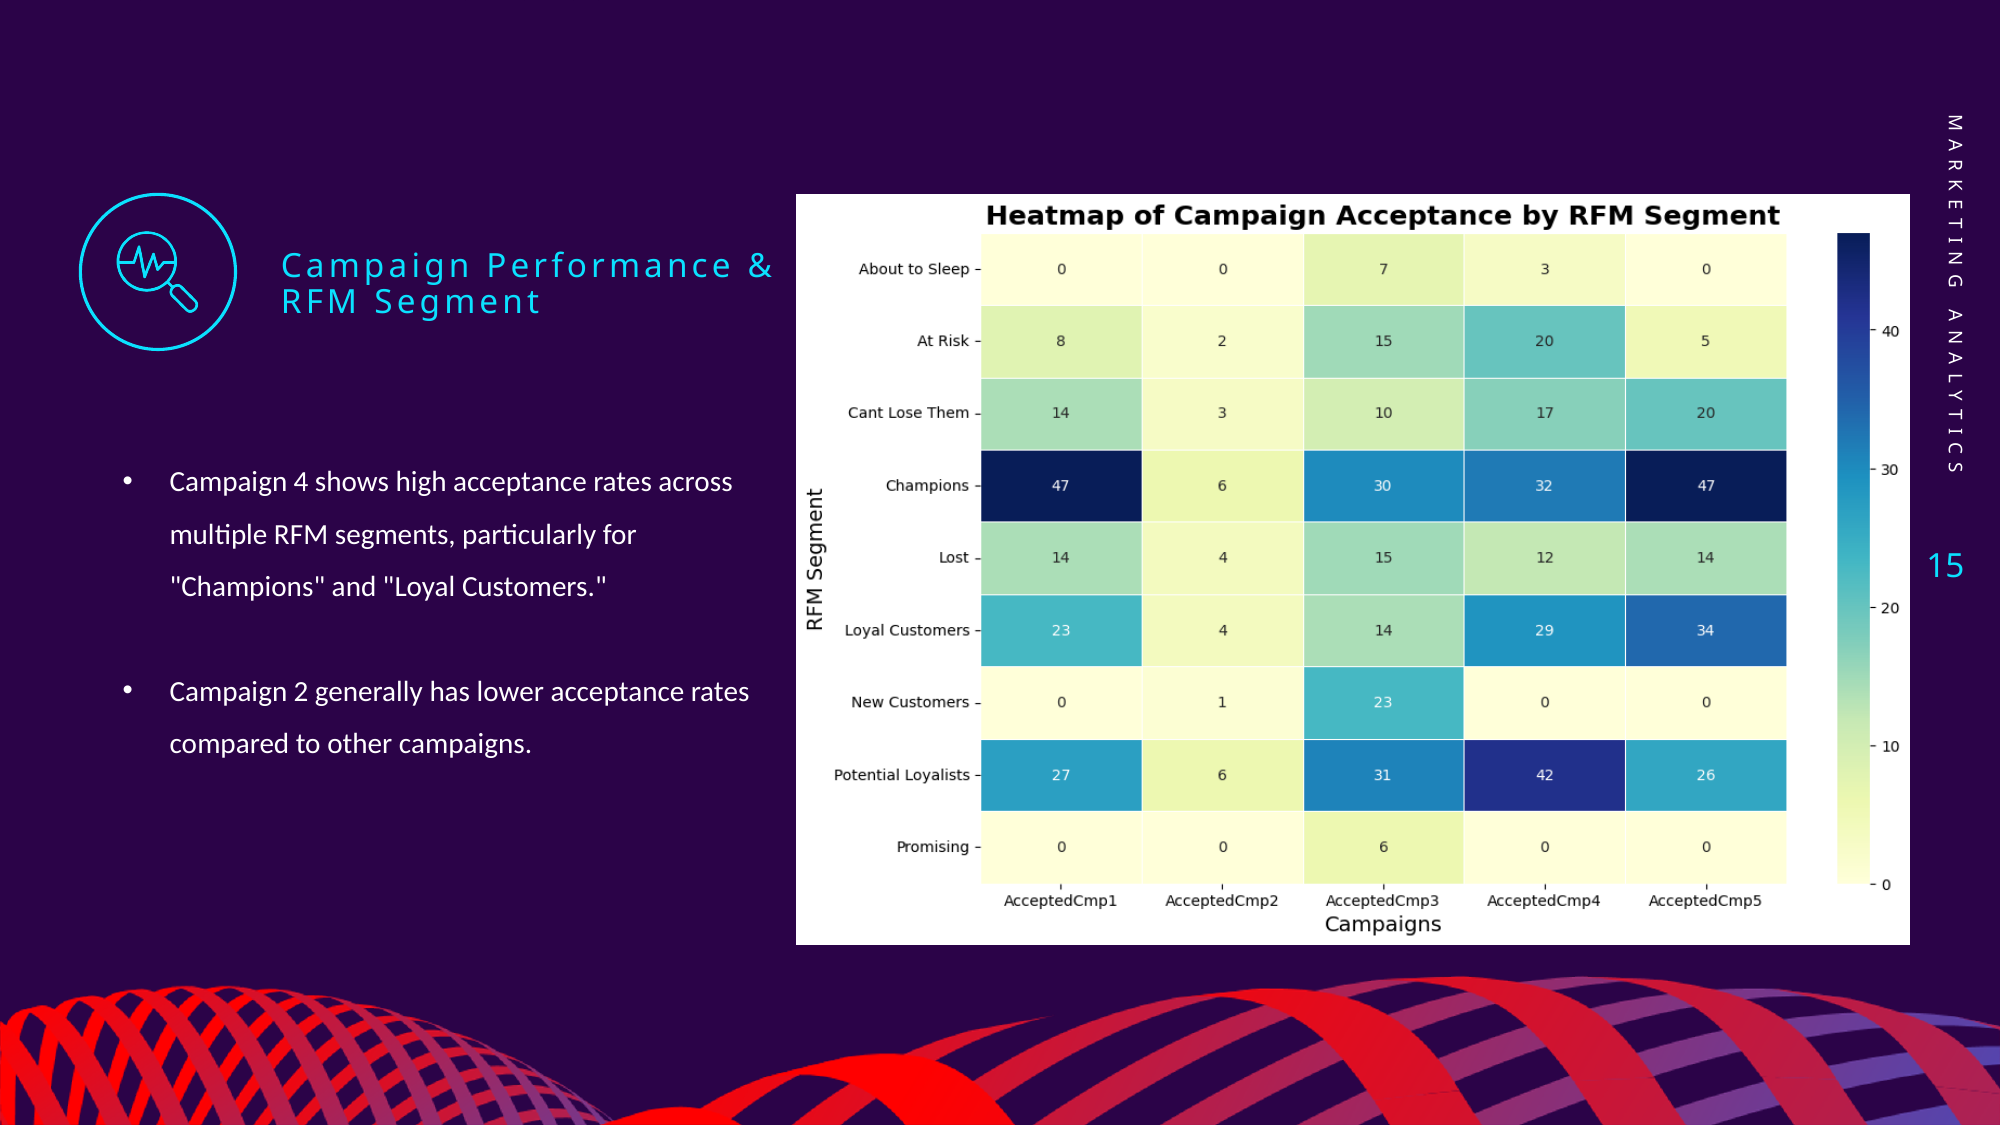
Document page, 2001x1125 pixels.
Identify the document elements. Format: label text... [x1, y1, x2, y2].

slide_number 15 [1910, 519, 1980, 615]
list Campaign 4 shows high acceptance rates across multiple RFM segments, particularly for "Champions" and "Loyal Customers." Campaign 2 generally has lower acceptance rates compared to other campaigns. [107, 437, 796, 791]
text_box [79, 193, 237, 351]
footer Marketing analytics [1926, 33, 1987, 489]
picture [0, 0, 2000, 1125]
list Campaign Performance & RFM Segment [265, 241, 796, 320]
